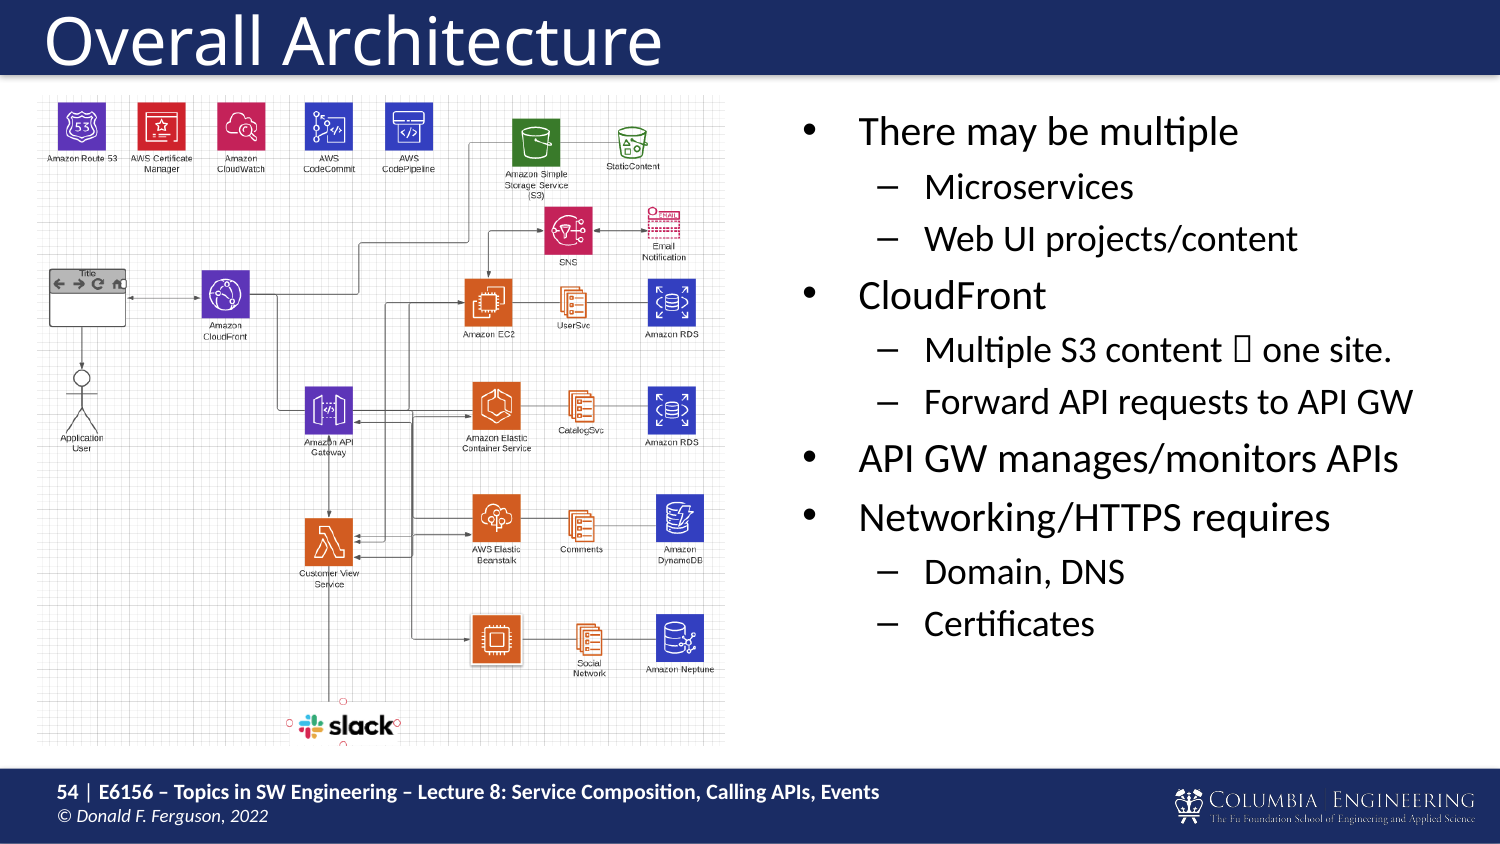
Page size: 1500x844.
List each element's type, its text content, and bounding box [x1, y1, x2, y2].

picture [37, 95, 726, 747]
title Overall Architecture [28, 0, 1450, 73]
list There may be multiple Microservices Web UI projects/content CloudFront Multiple S3 content  one site. Forward API requests to API GW API GW manages/monitors APIs Networking/HTTPS requires Domain, DNS Certificates [787, 96, 1475, 760]
